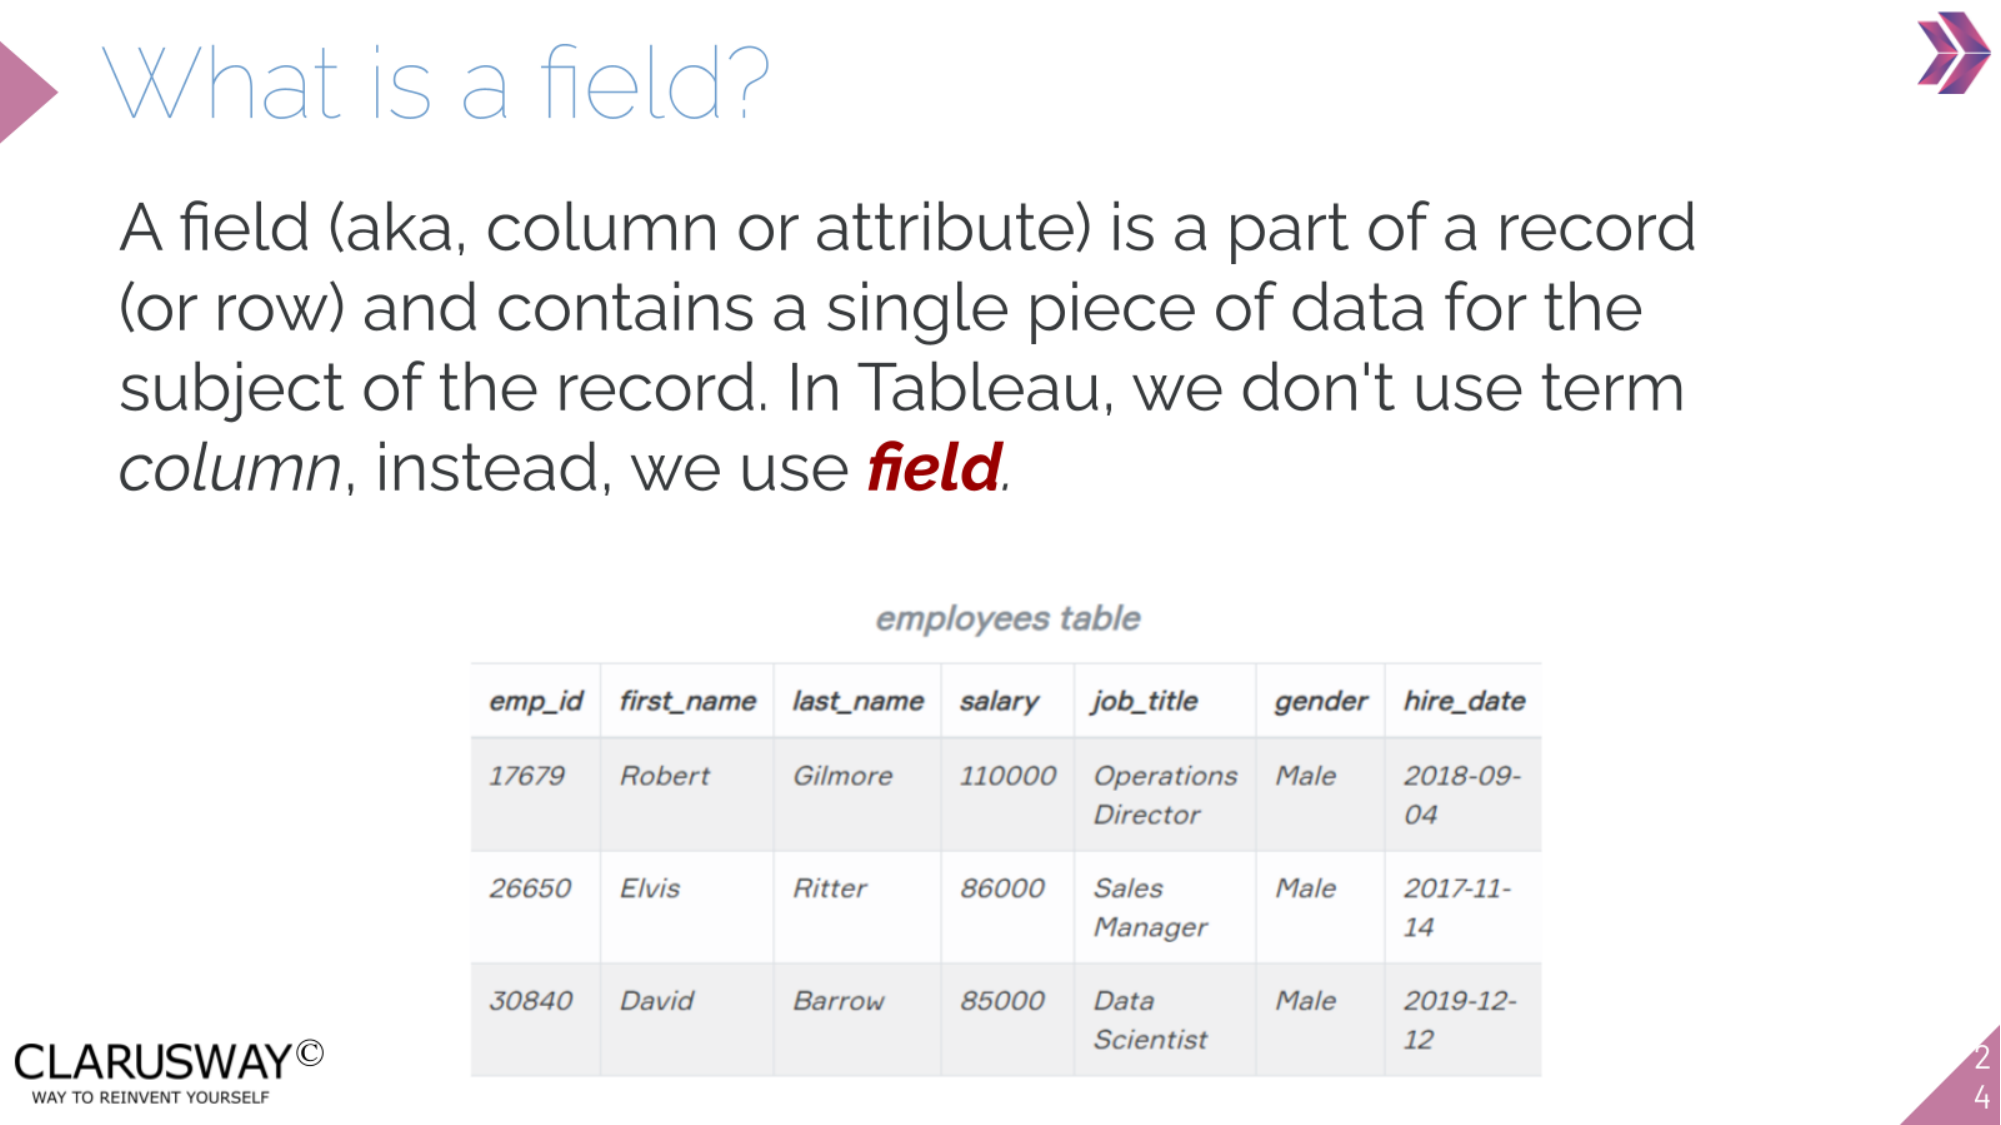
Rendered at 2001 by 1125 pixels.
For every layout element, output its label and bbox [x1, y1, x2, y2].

list [0, 0, 2000, 1125]
